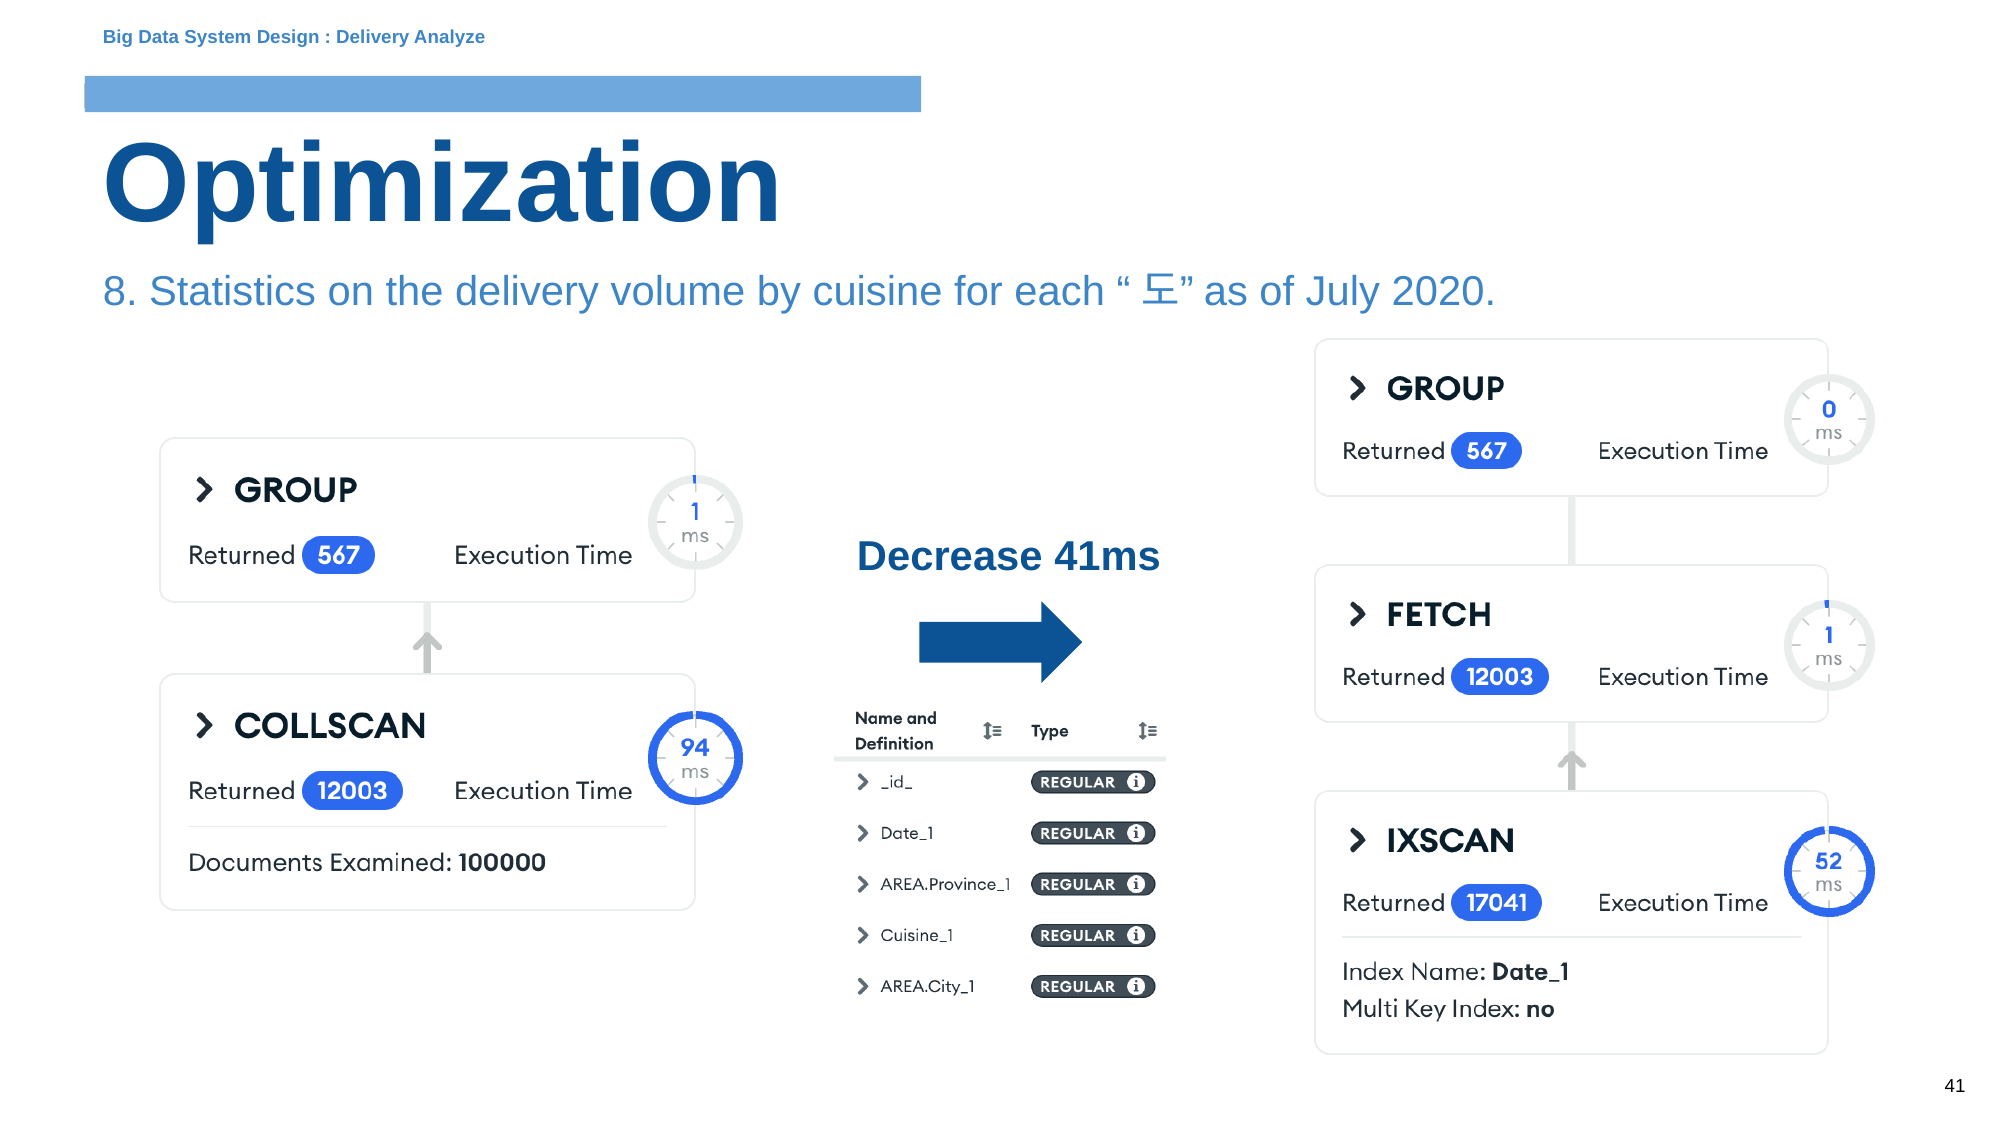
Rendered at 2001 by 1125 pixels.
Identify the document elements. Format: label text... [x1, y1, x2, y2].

text_box Decrease 41ms [841, 513, 1283, 612]
footer Big Data System Design : Delivery Analyze [84, 16, 760, 75]
picture [1288, 317, 1914, 1106]
text_box [84, 75, 922, 91]
text_box [919, 612, 1083, 683]
picture [123, 398, 805, 941]
slide_number ‹#› [1909, 1053, 1984, 1114]
picture [834, 695, 1166, 1032]
text_box 8. Statistics on the delivery volume by cuisine for each “도”as of July 2020. [84, 220, 1567, 318]
title Optimization [84, 91, 1917, 252]
